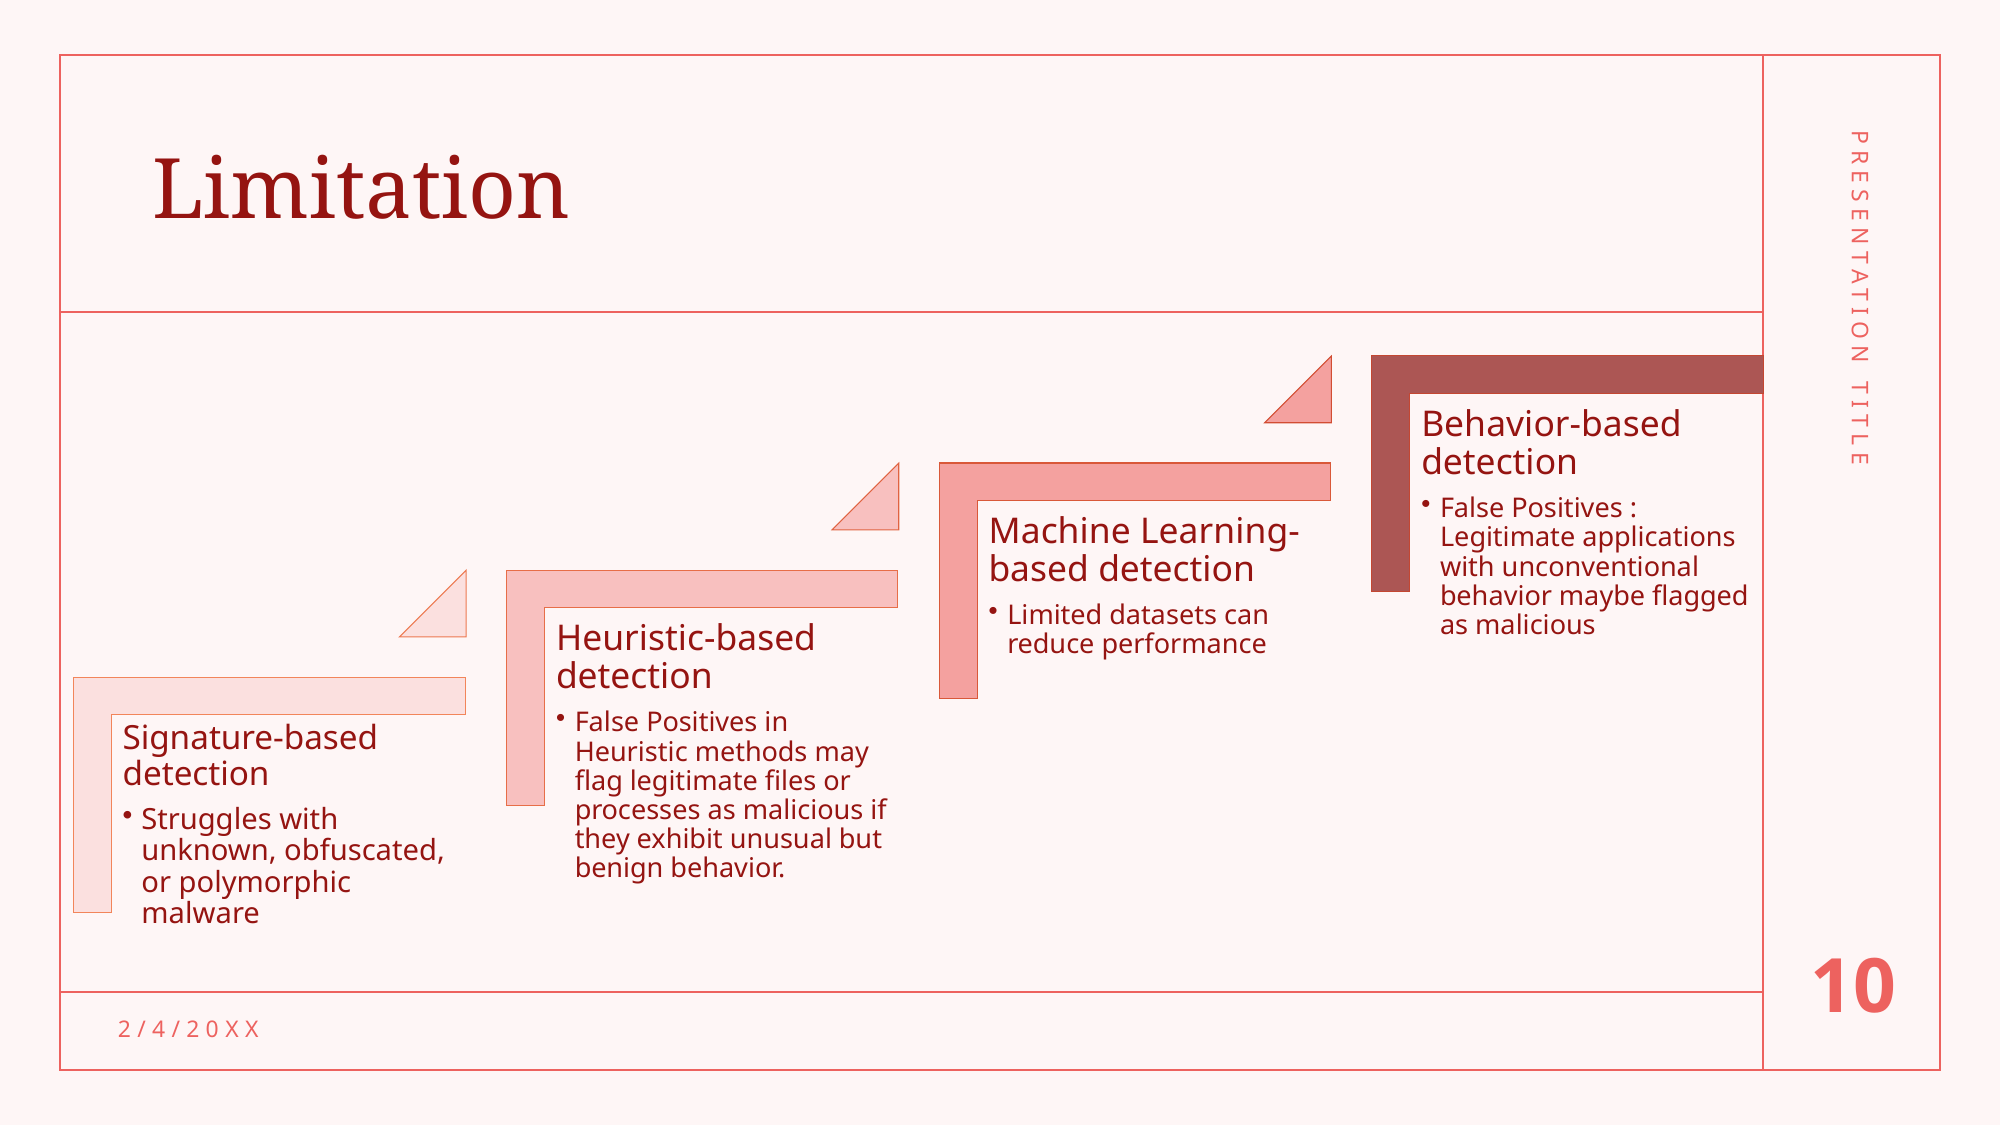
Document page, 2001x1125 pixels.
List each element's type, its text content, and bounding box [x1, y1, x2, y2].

title Limitation [137, 89, 1701, 294]
footer PRESENTATION TITLE [1822, 115, 1883, 791]
slide_number 10 [1775, 930, 1932, 1055]
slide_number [103, 1031, 621, 1055]
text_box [72, 355, 1766, 1031]
